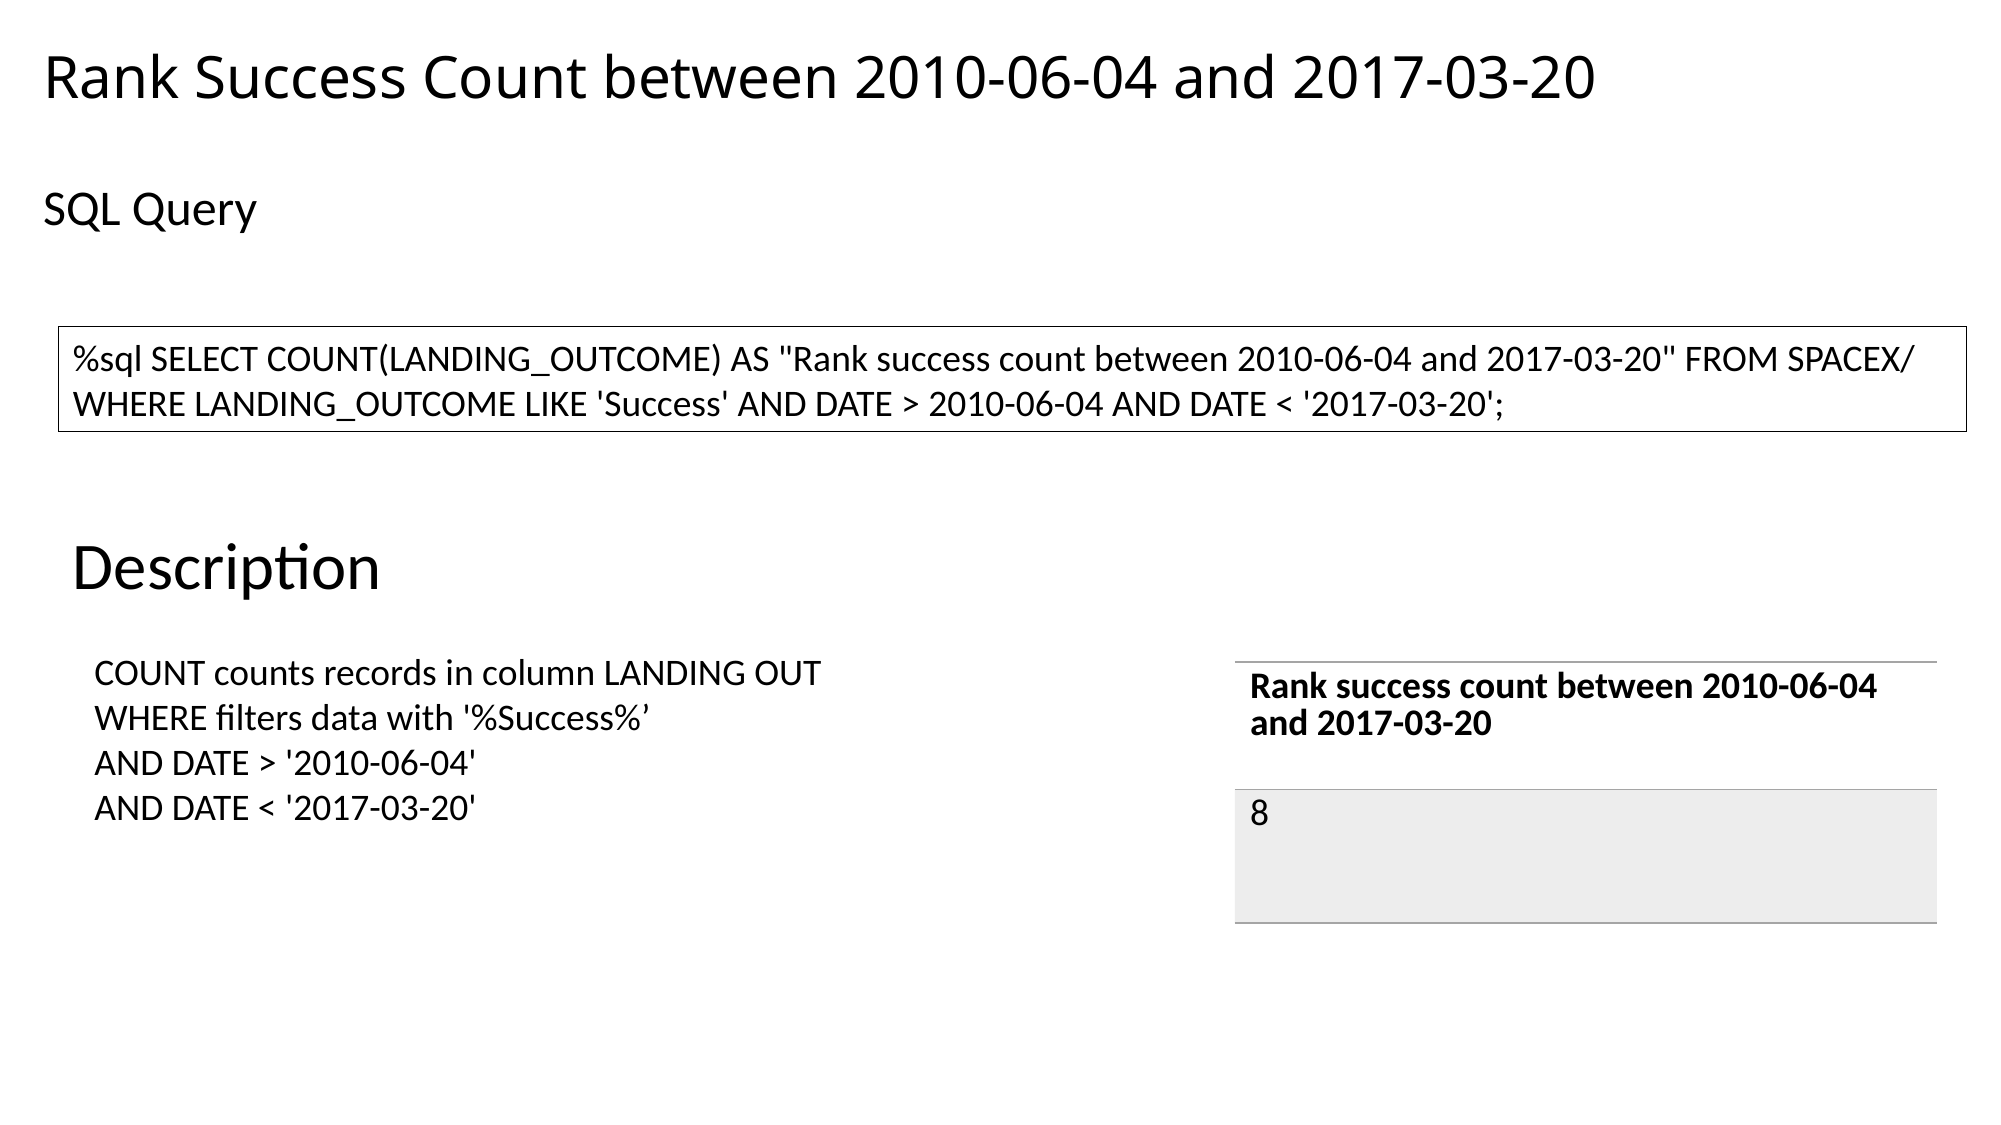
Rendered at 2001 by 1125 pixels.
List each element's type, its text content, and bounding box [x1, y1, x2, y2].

text_box Rank Success Count between 2010-06-04 and 2017-03-20 [28, 33, 1937, 118]
text_box SQL Query [28, 168, 1029, 243]
text_box COUNT counts records in column LANDING OUT WHERE filters data with '%Success%’ AND DATE > '2010-06-04' AND DATE < '2017-03-20' [79, 640, 1080, 836]
table_header Rank success count between 2010-06-04 and 2017-03-20 [1235, 663, 1937, 789]
text_box %sql SELECT COUNT(LANDING_OUTCOME) AS "Rank success count between 2010-06-04 and 2017-03-20" FROM SPACEX/ WHERE LANDING_OUTCOME LIKE 'Success' AND DATE > 2010-06-04 AND DATE < '2017-03-20'; [58, 326, 1967, 432]
text_box Description [58, 515, 1058, 611]
table_cell 8 [1235, 790, 1937, 922]
